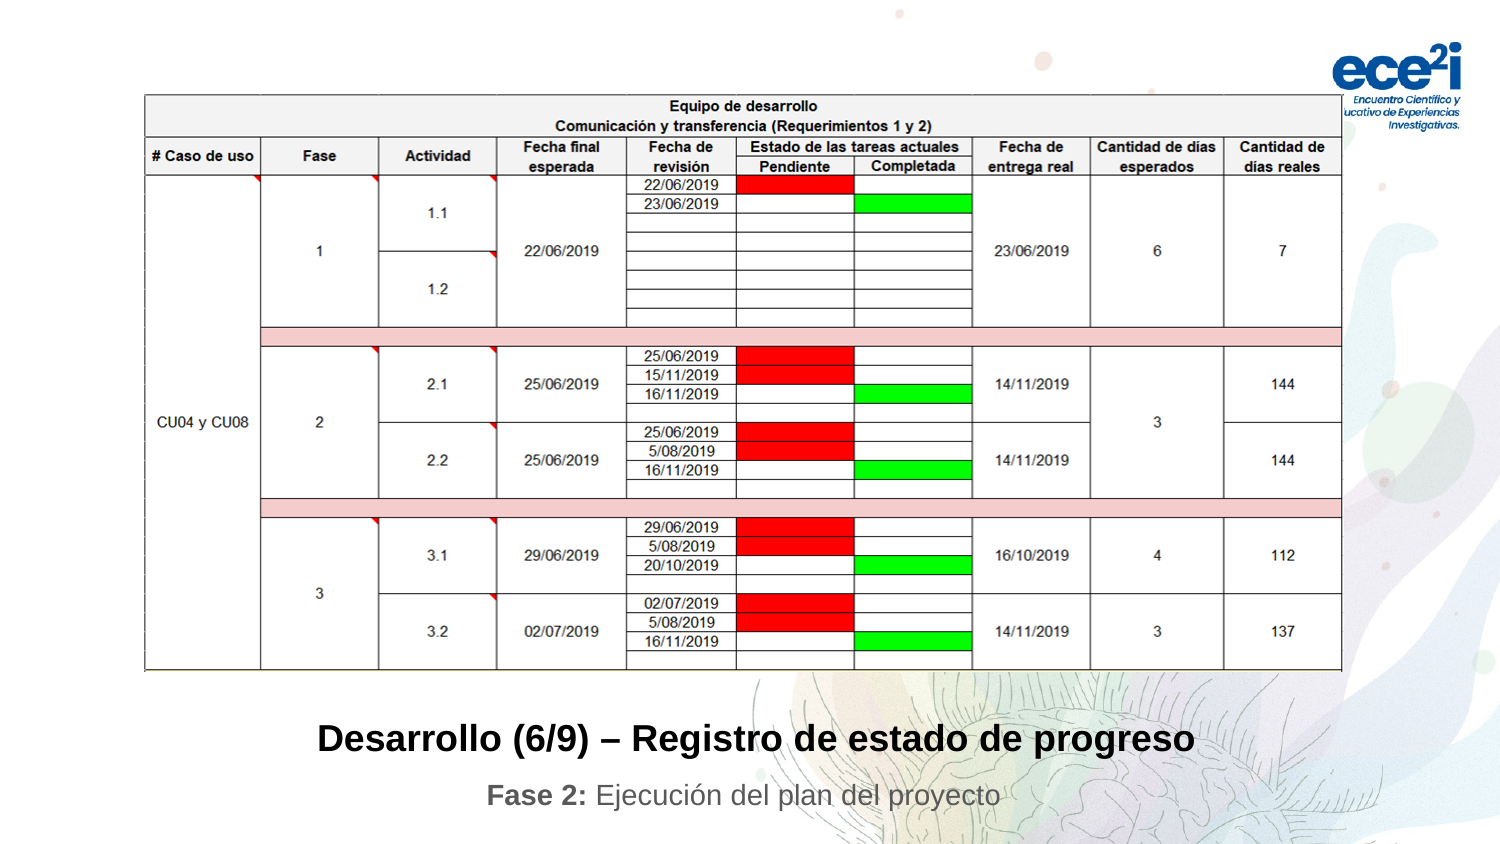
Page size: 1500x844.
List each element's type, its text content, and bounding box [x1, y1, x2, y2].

list Fase 2: Ejecución del plan del proyecto [294, 744, 1194, 844]
picture [0, 0, 1500, 844]
title Desarrollo (6/9) – Registro de estado de progreso [294, 696, 1220, 767]
